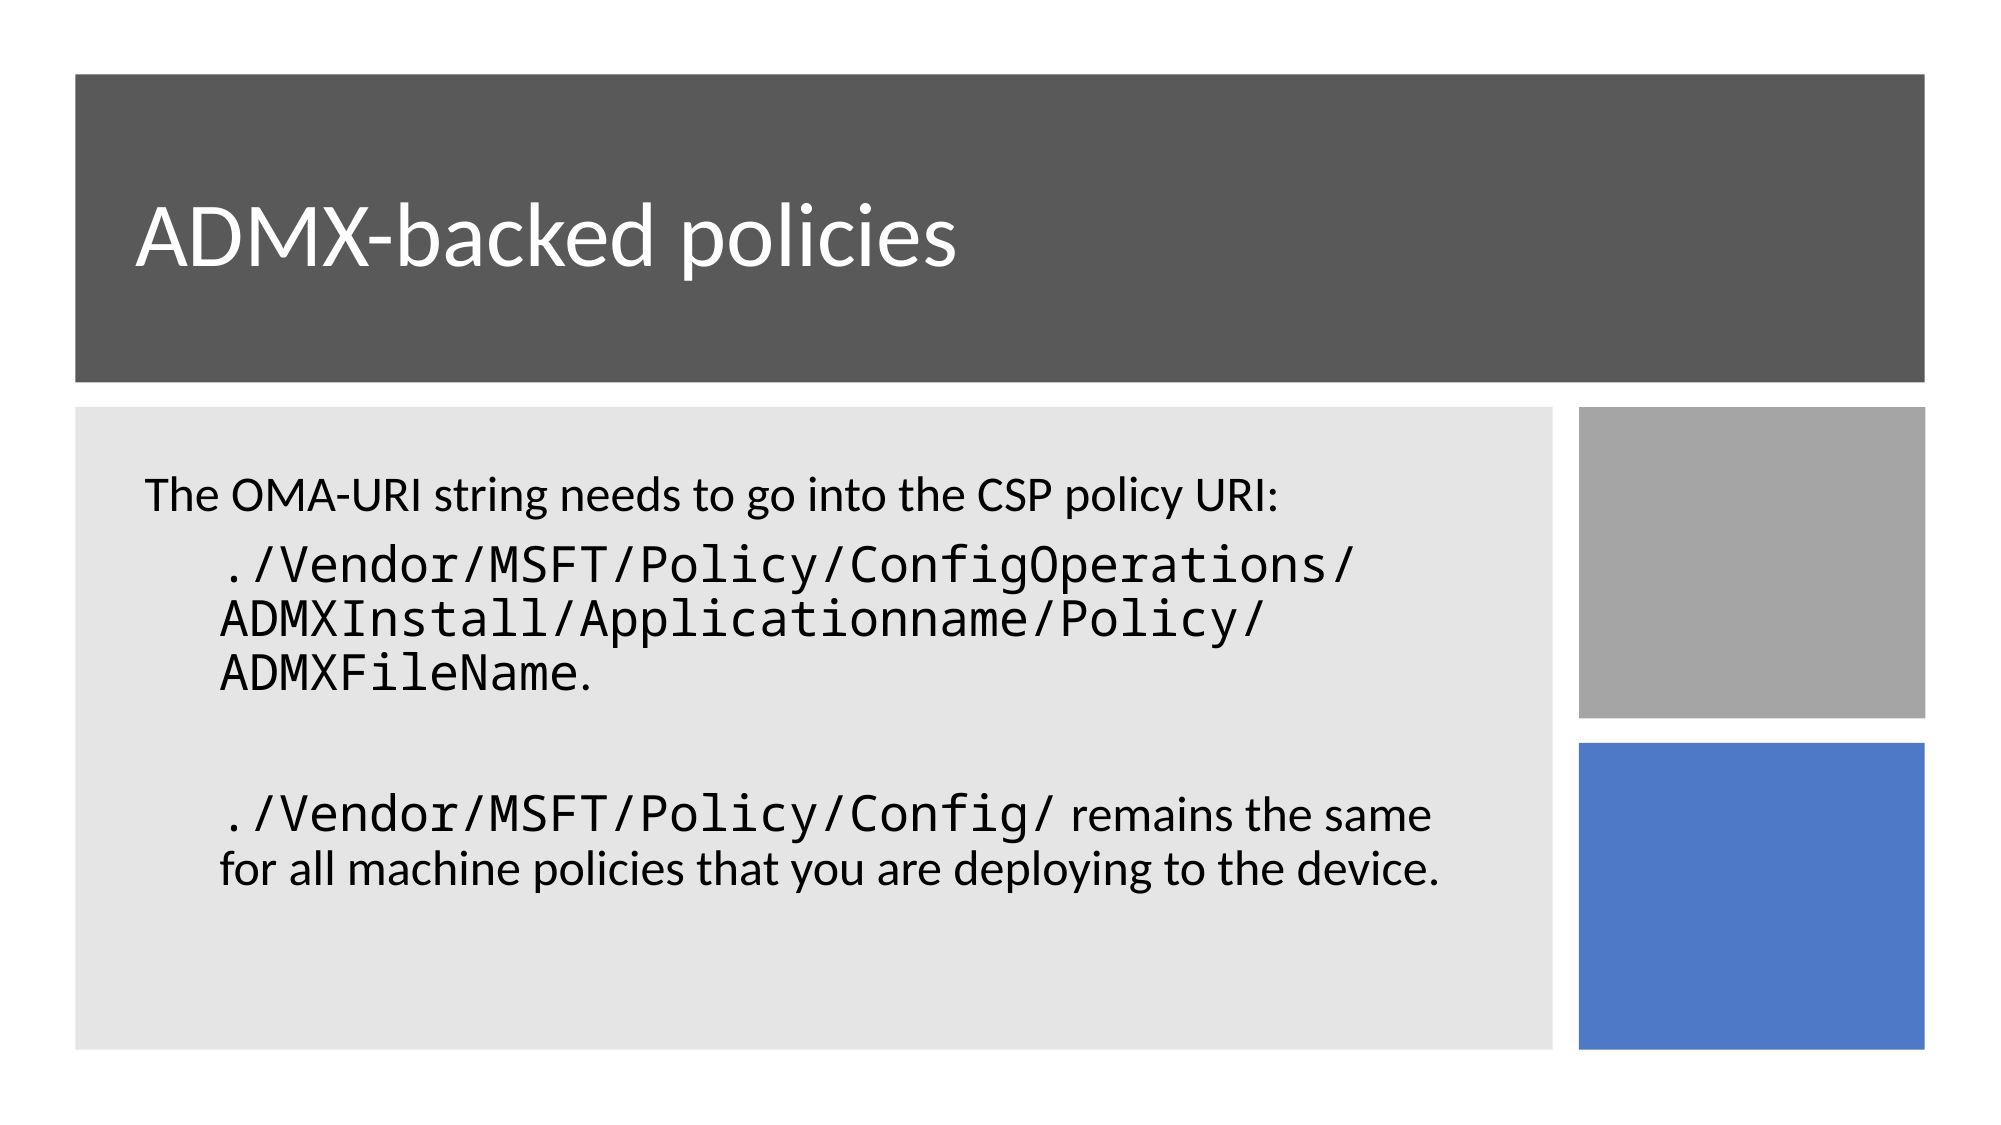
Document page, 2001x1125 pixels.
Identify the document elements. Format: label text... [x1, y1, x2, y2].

text_box [1578, 742, 1926, 1051]
text_box [1578, 406, 1926, 719]
title ADMX-backed policies [120, 120, 1870, 354]
list The OMA-URI string needs to go into the CSP policy URI: ./Vendor/MSFT/Policy/ConfigOperations/ADMXInstall/Applicationname/Policy/ADMXFileName. ./Vendor/MSFT/Policy/Config/ remains the same for all machine policies that you are deploying to the device. [129, 457, 1503, 999]
text_box [74, 406, 1554, 1051]
text_box [74, 73, 1926, 383]
